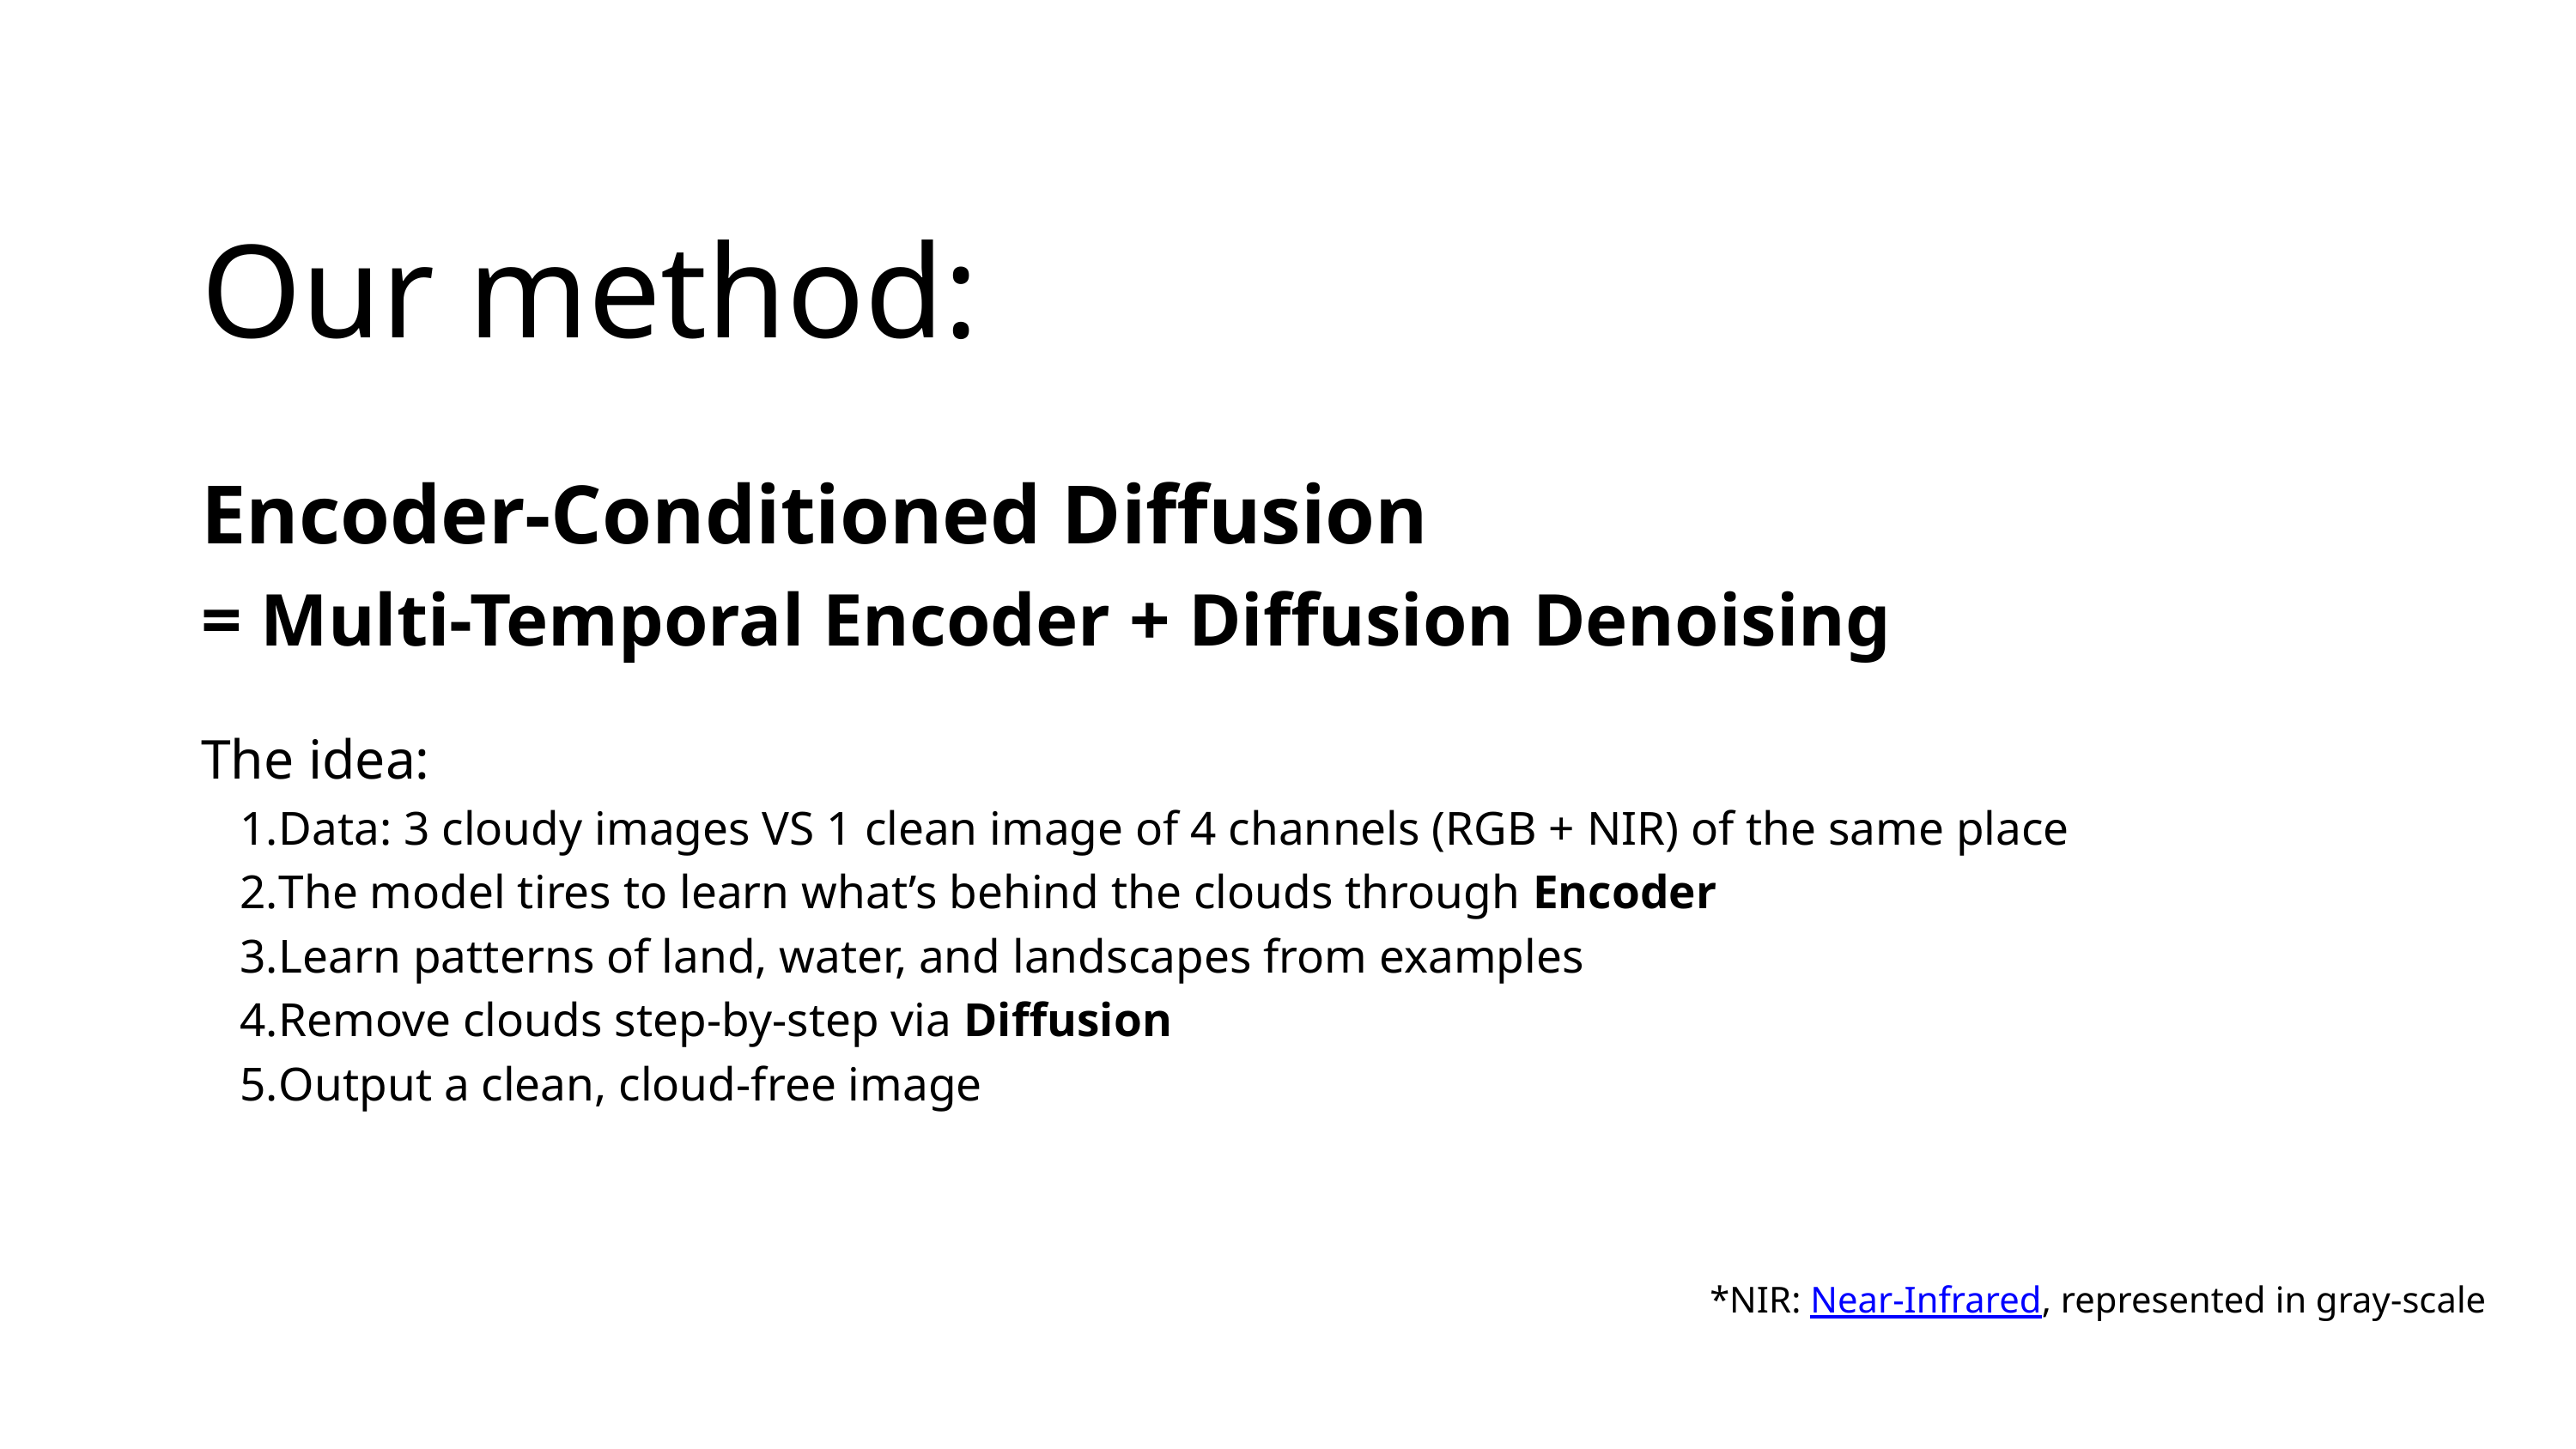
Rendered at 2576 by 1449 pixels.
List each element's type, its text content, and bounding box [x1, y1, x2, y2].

text_box The idea: Data: 3 cloudy images VS 1 clean image of 4 channels (RGB + NIR) of the same place The model tires to learn what’s behind the clouds through Encoder Learn patterns of land, water, and landscapes from examples Remove clouds step-by-step via Diffusion Output a clean, cloud-free image [201, 714, 2188, 1110]
text_box *NIR: Near-Infrared, represented in gray-scale [1710, 1276, 2533, 1326]
text_box Encoder-Conditioned Diffusion = Multi-Temporal Encoder + Diffusion Denoising [201, 446, 2375, 660]
text_box Our method: [201, 184, 2375, 364]
